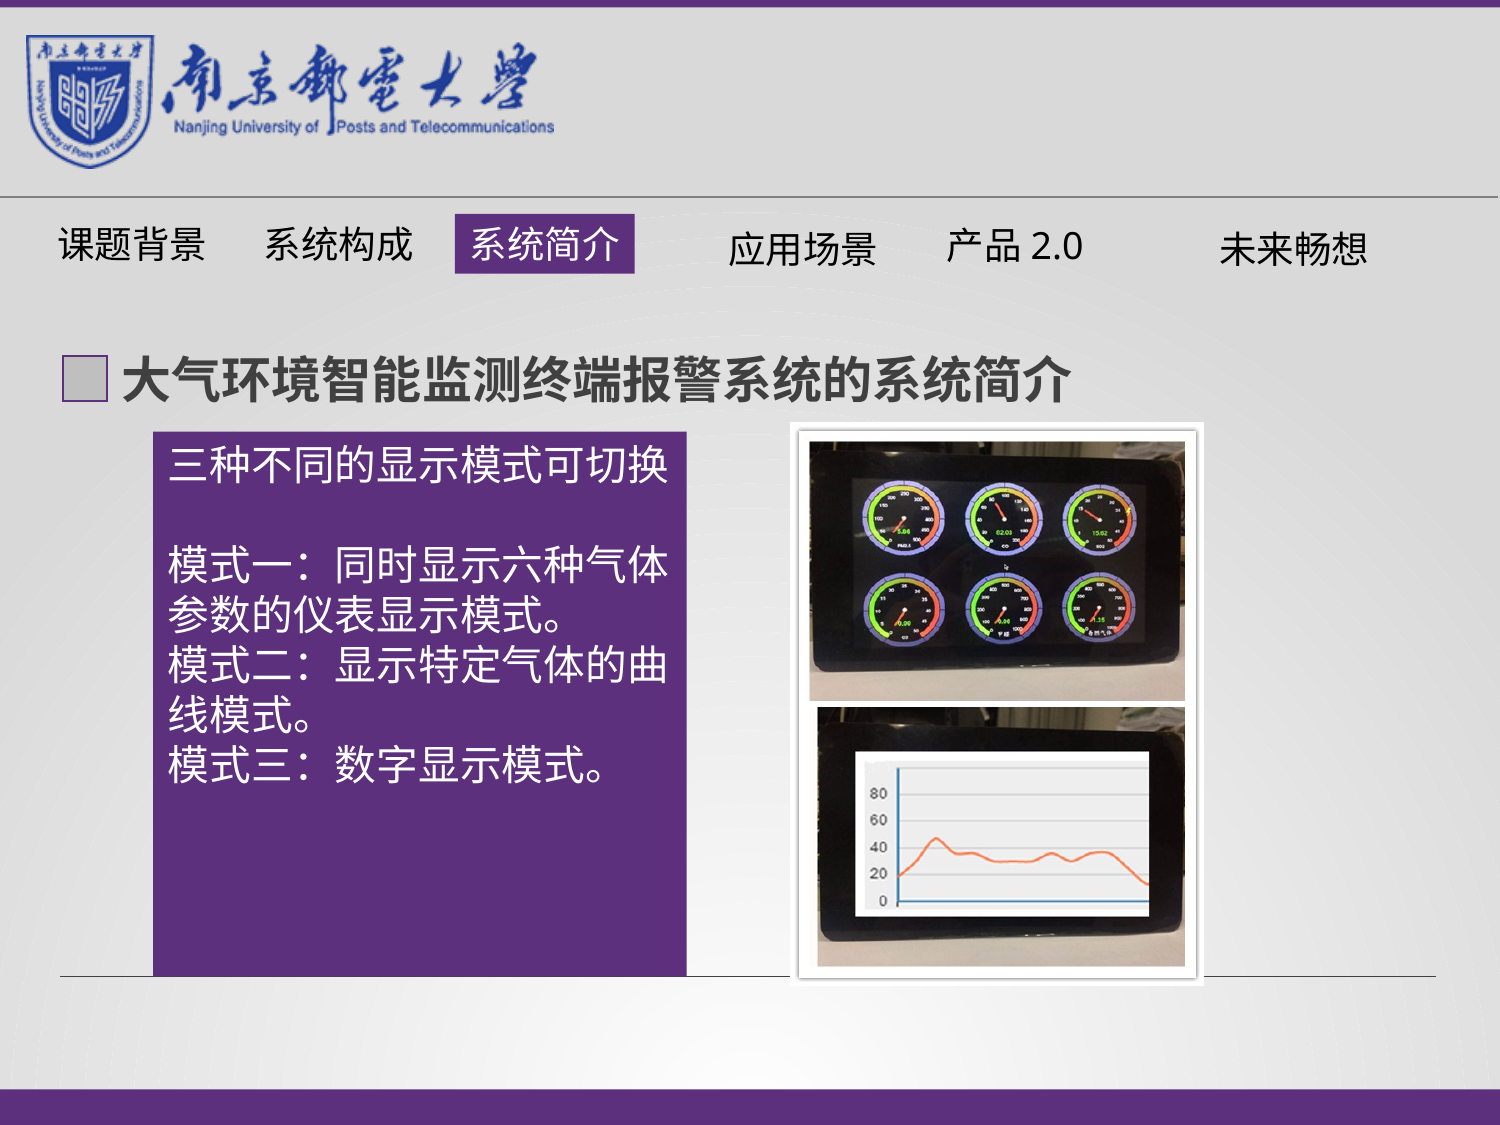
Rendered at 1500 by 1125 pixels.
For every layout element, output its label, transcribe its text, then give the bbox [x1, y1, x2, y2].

text_box 系统简介 [454, 213, 635, 274]
text_box 系统构成 [248, 213, 429, 274]
text_box 未来畅想 [1204, 218, 1385, 279]
text_box 三种不同的显示模式可切换 模式一：同时显示六种气体参数的仪表显示模式。 模式二：显示特定气体的曲线模式。 模式三：数字显示模式。 [153, 431, 687, 976]
text_box 课题背景 [42, 213, 223, 274]
text_box 大气环境智能监测终端报警系统的系统简介 [107, 340, 1204, 416]
text_box [62, 355, 107, 402]
text_box 产品2.0 [931, 214, 1099, 275]
text_box [0, 1088, 1500, 1125]
picture [26, 35, 554, 169]
text_box 应用场景 [713, 218, 894, 279]
picture [790, 422, 1204, 986]
text_box [0, 0, 1500, 8]
